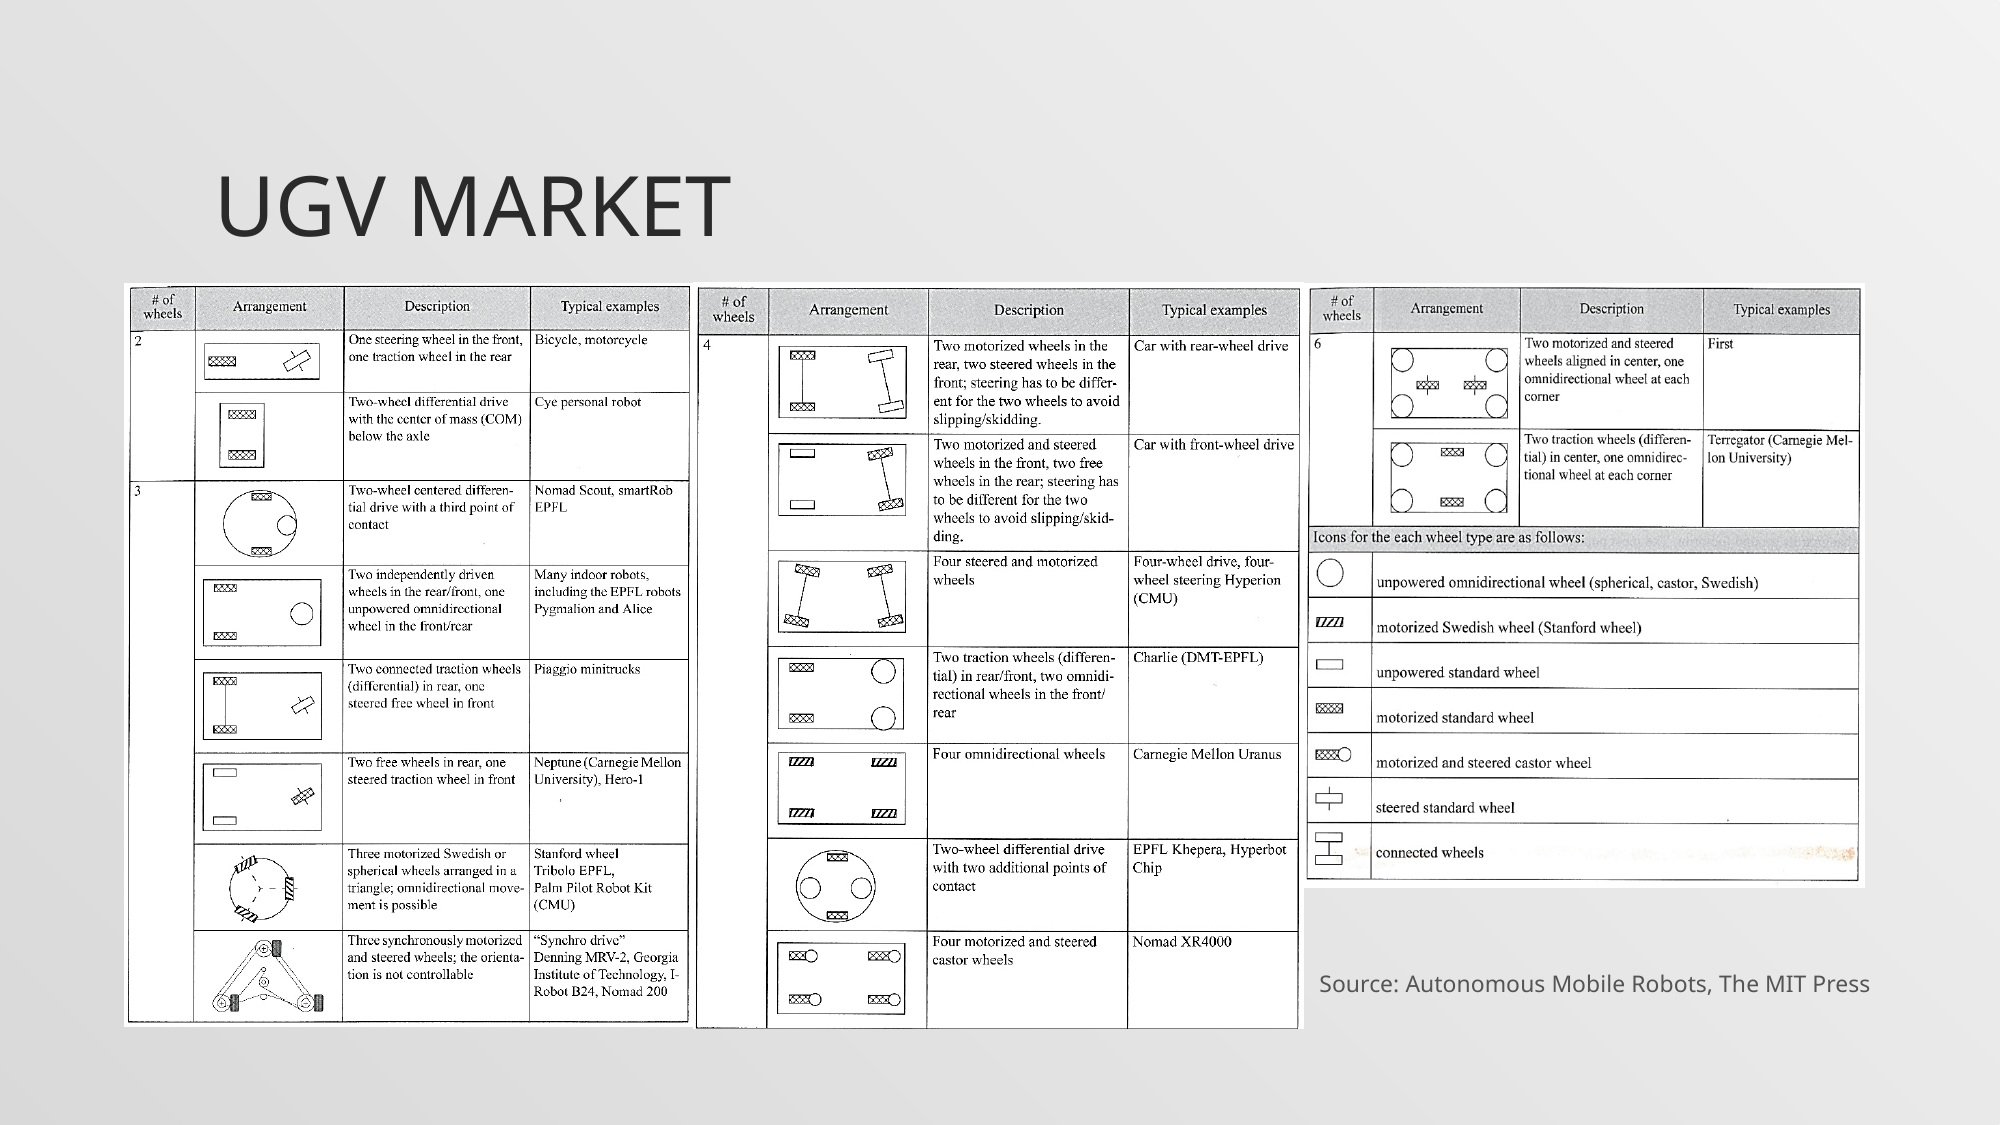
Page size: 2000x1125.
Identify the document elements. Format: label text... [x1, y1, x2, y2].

text_box Source: Autonomous Mobile Robots, The MIT Press [1304, 962, 1887, 1005]
title UGV Market [199, 45, 1800, 263]
picture [124, 282, 1304, 1029]
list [1303, 283, 1865, 888]
